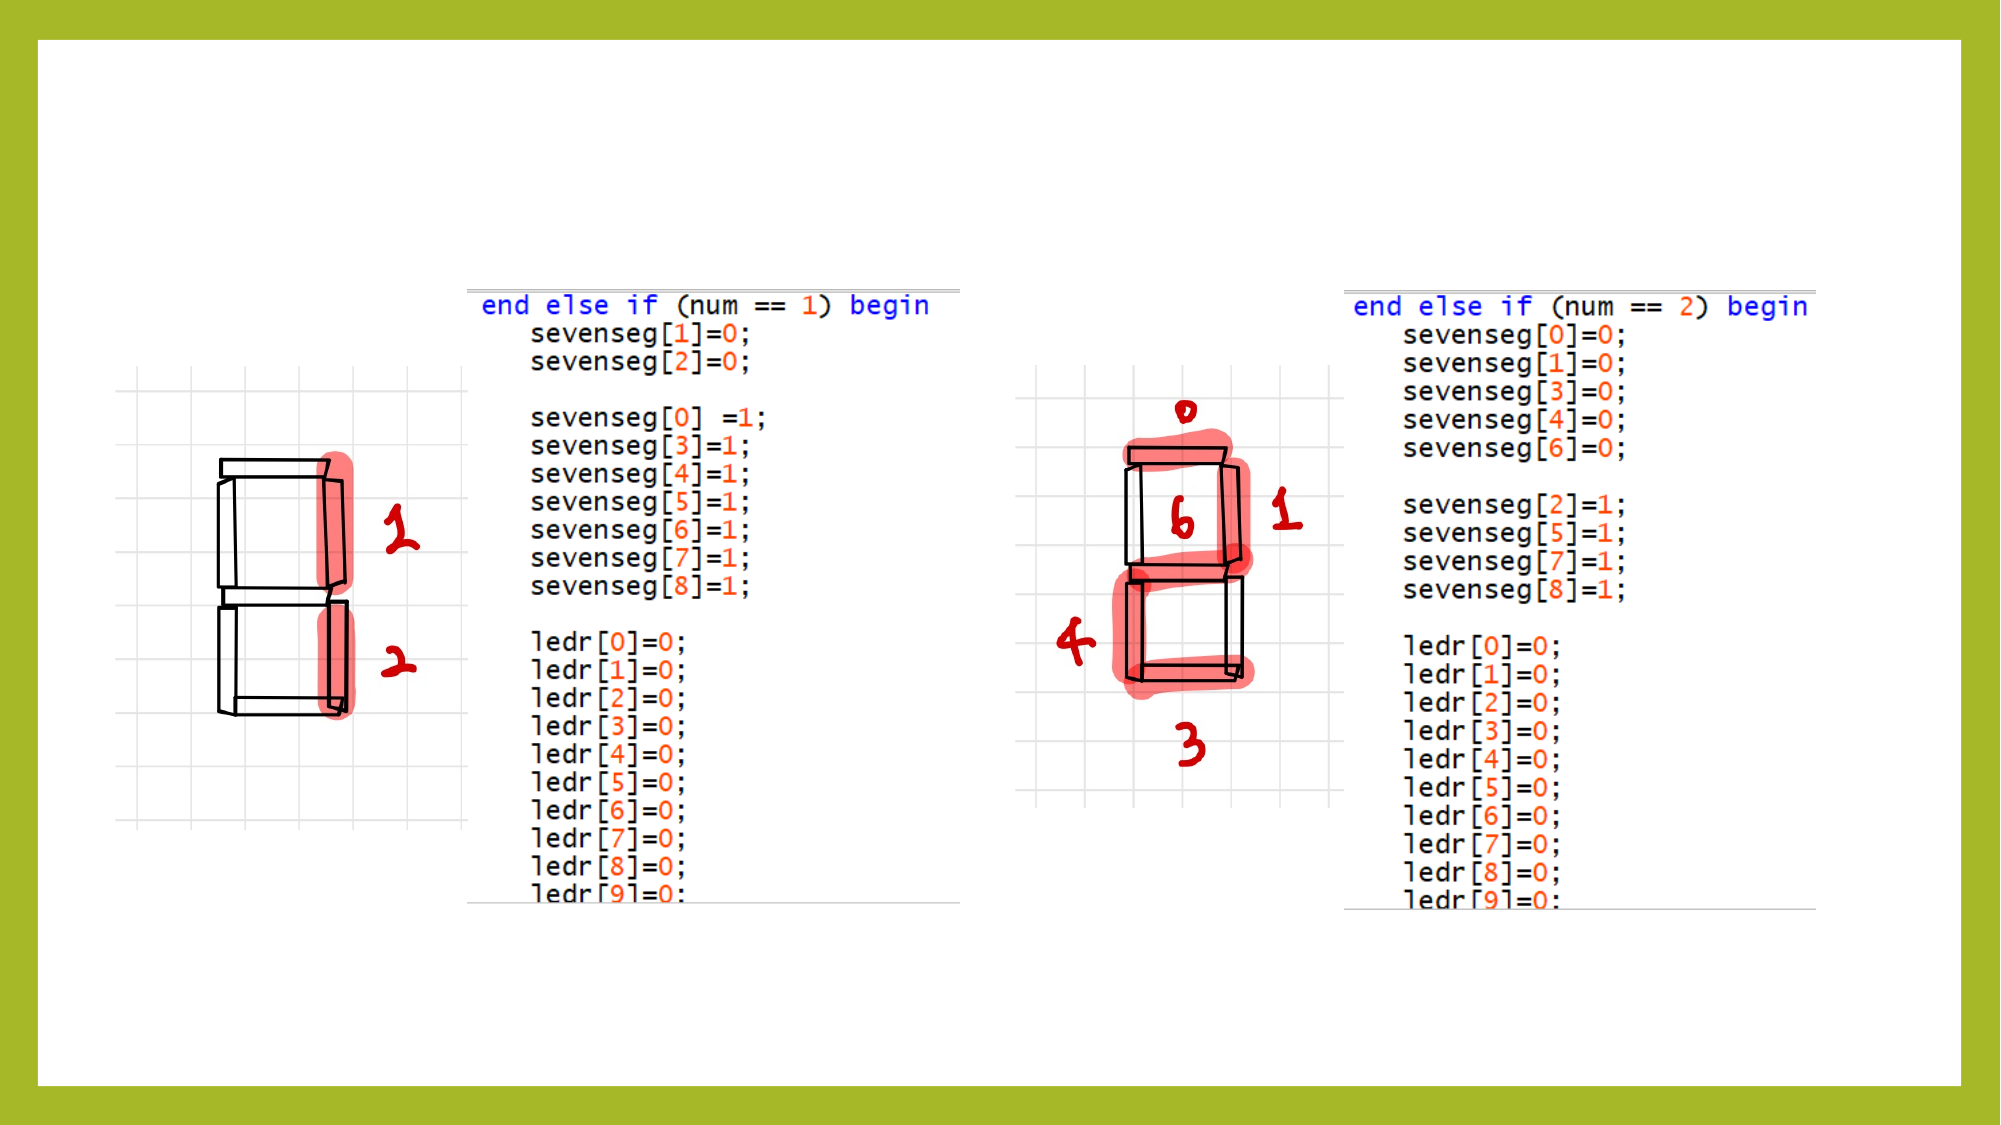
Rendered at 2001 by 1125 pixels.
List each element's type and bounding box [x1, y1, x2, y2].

picture [115, 289, 960, 906]
picture [1015, 289, 1816, 911]
